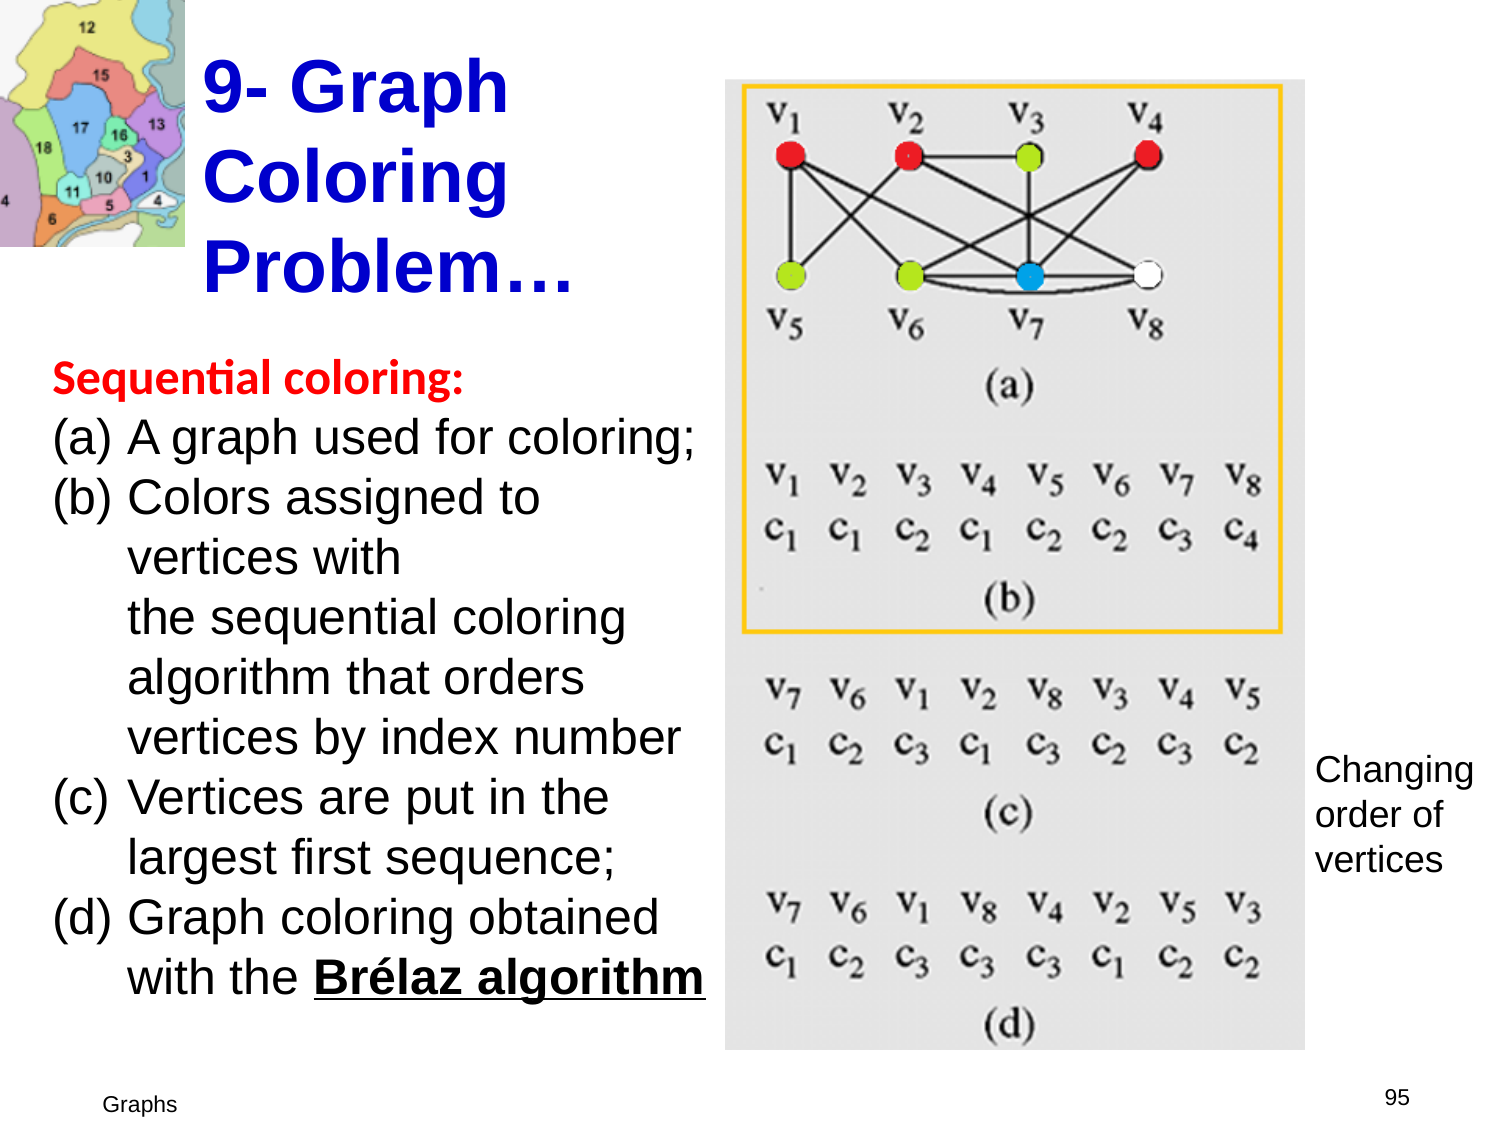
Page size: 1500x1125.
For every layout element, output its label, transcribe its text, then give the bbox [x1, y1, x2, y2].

picture [724, 77, 1305, 1051]
title 9- Graph Coloring Problem… [187, 44, 751, 301]
picture [0, 0, 185, 247]
text_box Changing order of vertices [1308, 737, 1500, 888]
text_box Sequential coloring: A graph used for coloring; Colors assigned to vertices with the sequential coloring algorithm that orders vertices by index number Vertices are put in the largest first sequence; Graph coloring obtained with the Brélaz algorithm [37, 337, 719, 1013]
slide_number 95 [1312, 1074, 1426, 1113]
